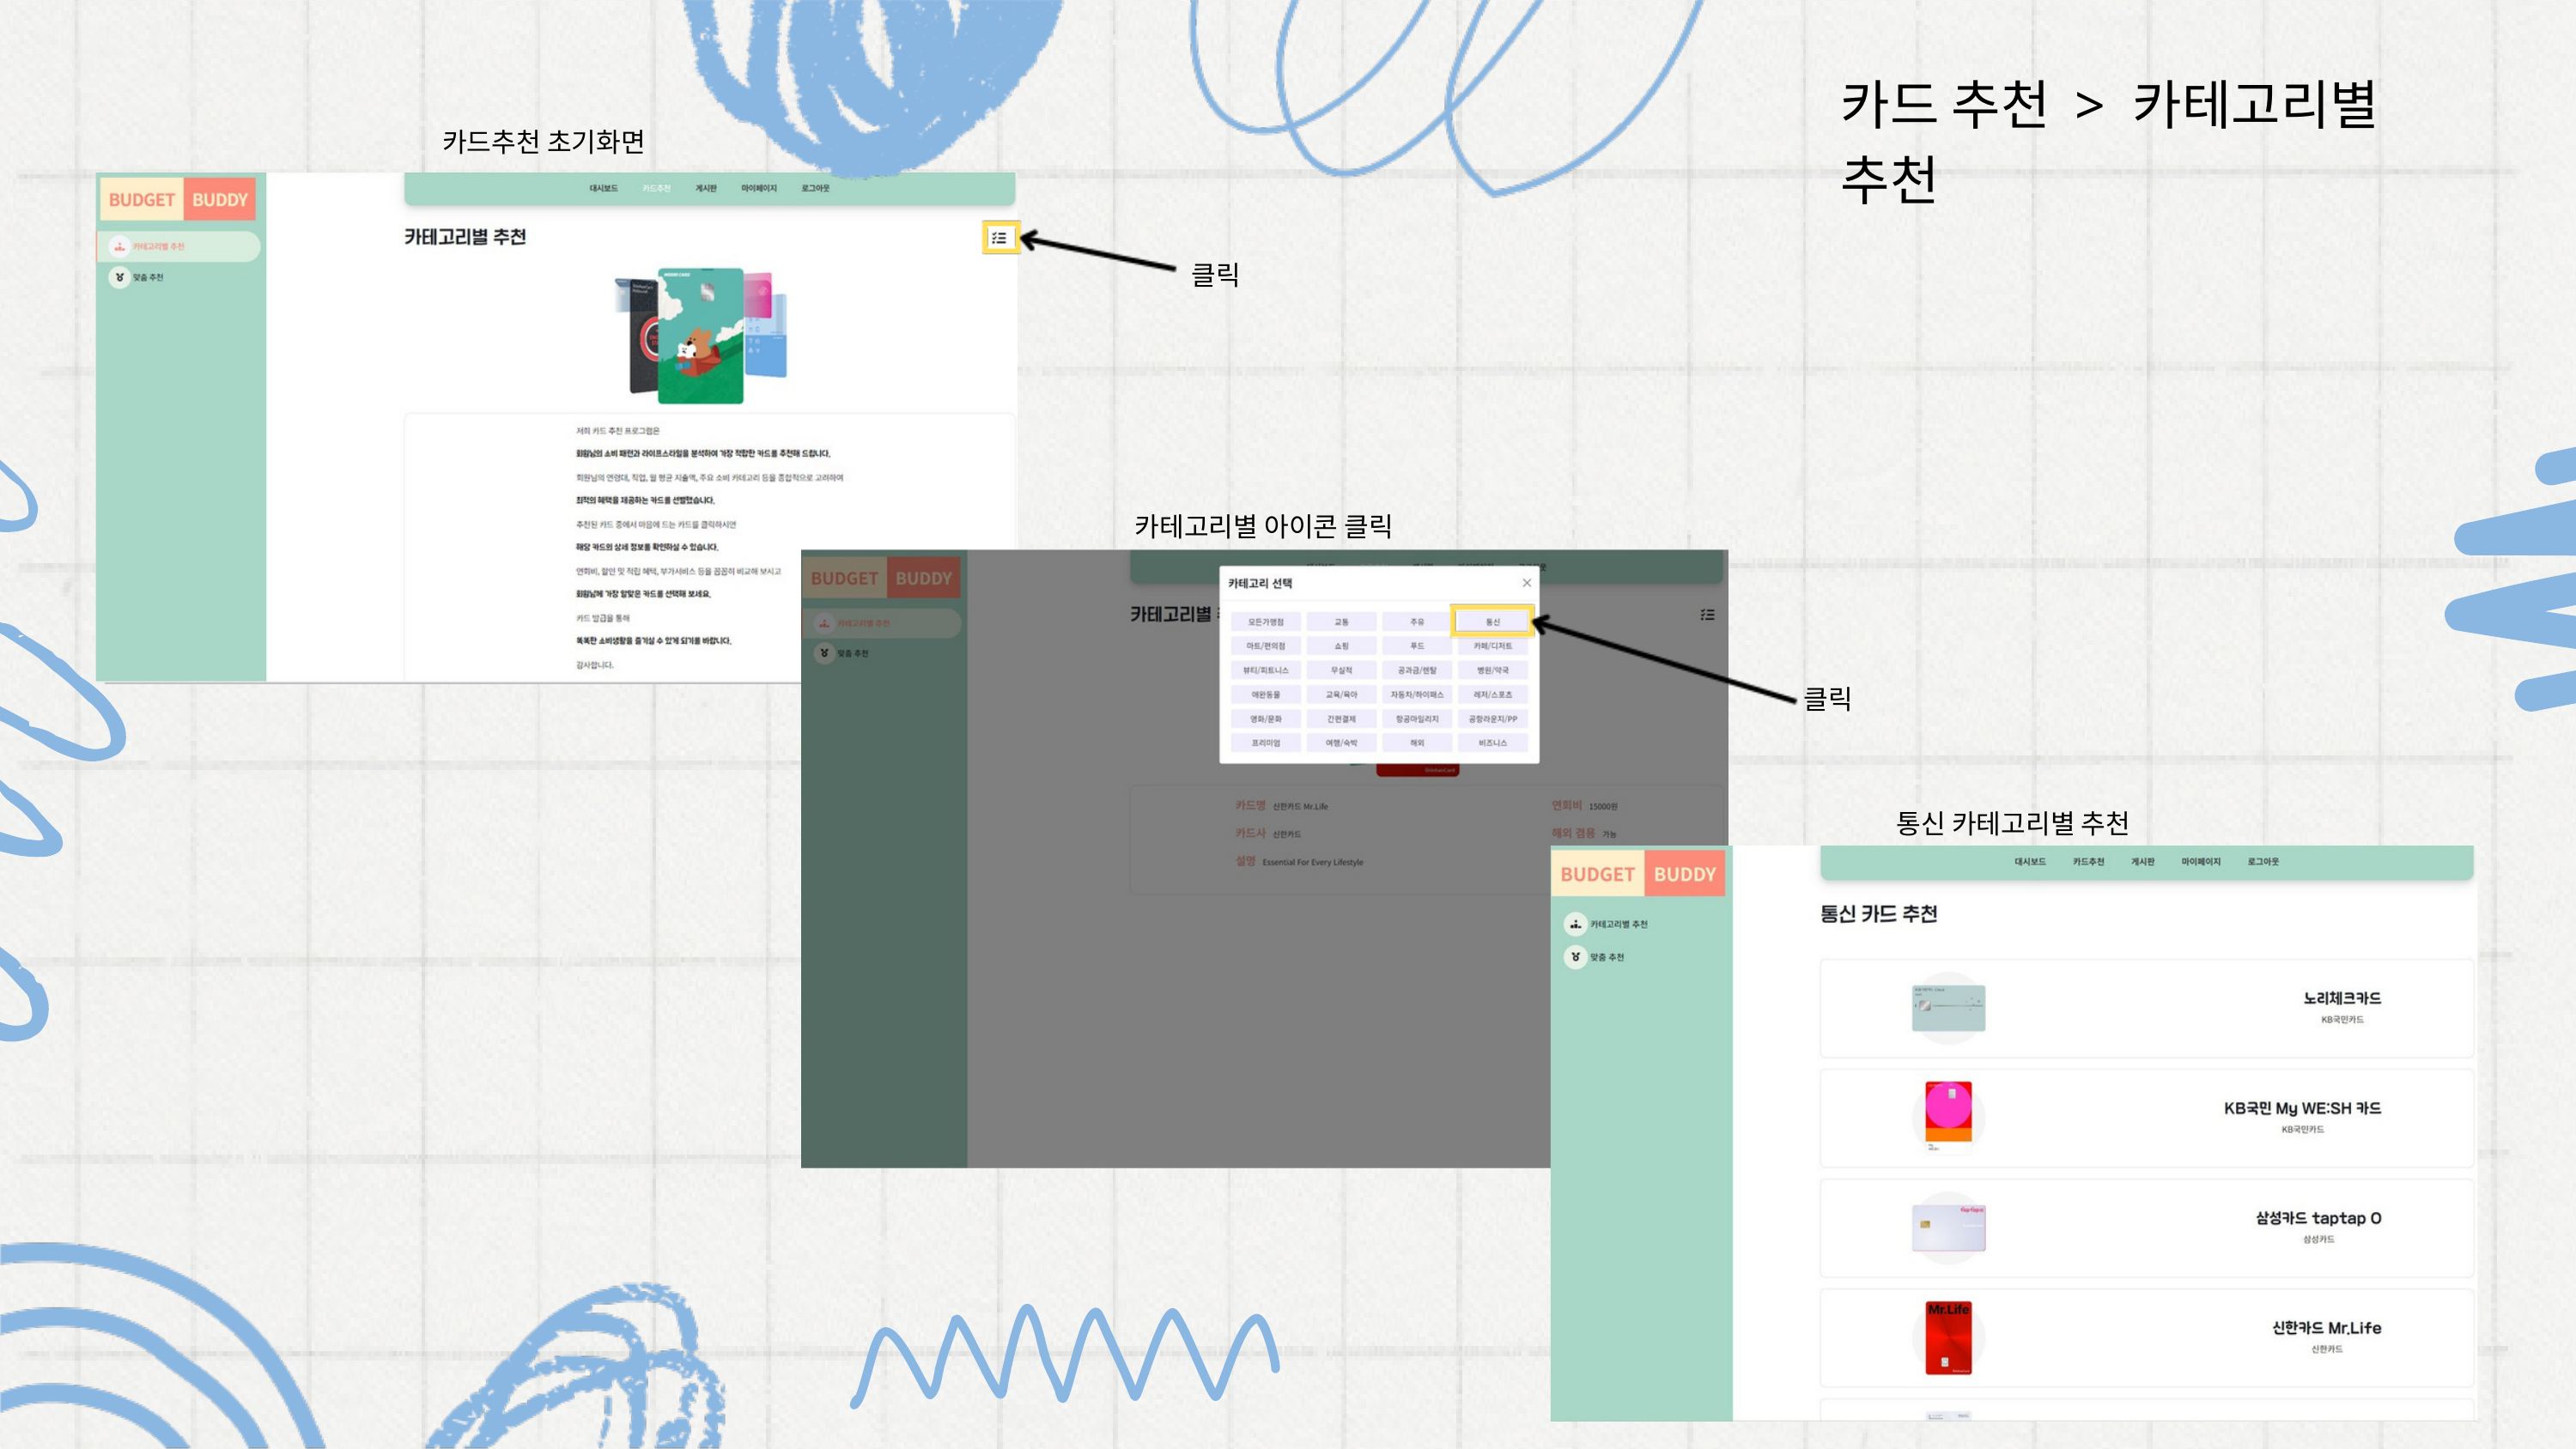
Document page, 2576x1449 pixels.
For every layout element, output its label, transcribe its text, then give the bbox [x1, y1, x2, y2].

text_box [0, 594, 136, 866]
text_box [0, 0, 2576, 1449]
text_box 클릭 [1803, 676, 1853, 753]
text_box [801, 549, 1728, 1168]
text_box [974, 212, 1030, 264]
text_box 카드 추천 > 카테고리별 추천 [1840, 60, 2464, 211]
text_box 통신 카테고리별 추천 [1896, 801, 2132, 840]
text_box [1550, 846, 2478, 1422]
text_box [1012, 221, 1186, 282]
text_box 카테고리별 아이콘 클릭 [1134, 505, 1395, 543]
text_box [2444, 409, 2576, 712]
text_box 클릭 [1191, 252, 1242, 329]
text_box [672, 0, 1823, 208]
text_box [0, 941, 50, 1042]
text_box [95, 173, 1018, 684]
text_box [1442, 596, 1807, 714]
text_box 카드추천 초기화면 [442, 119, 647, 158]
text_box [849, 1303, 1280, 1410]
text_box [0, 1234, 736, 1449]
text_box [0, 376, 39, 534]
